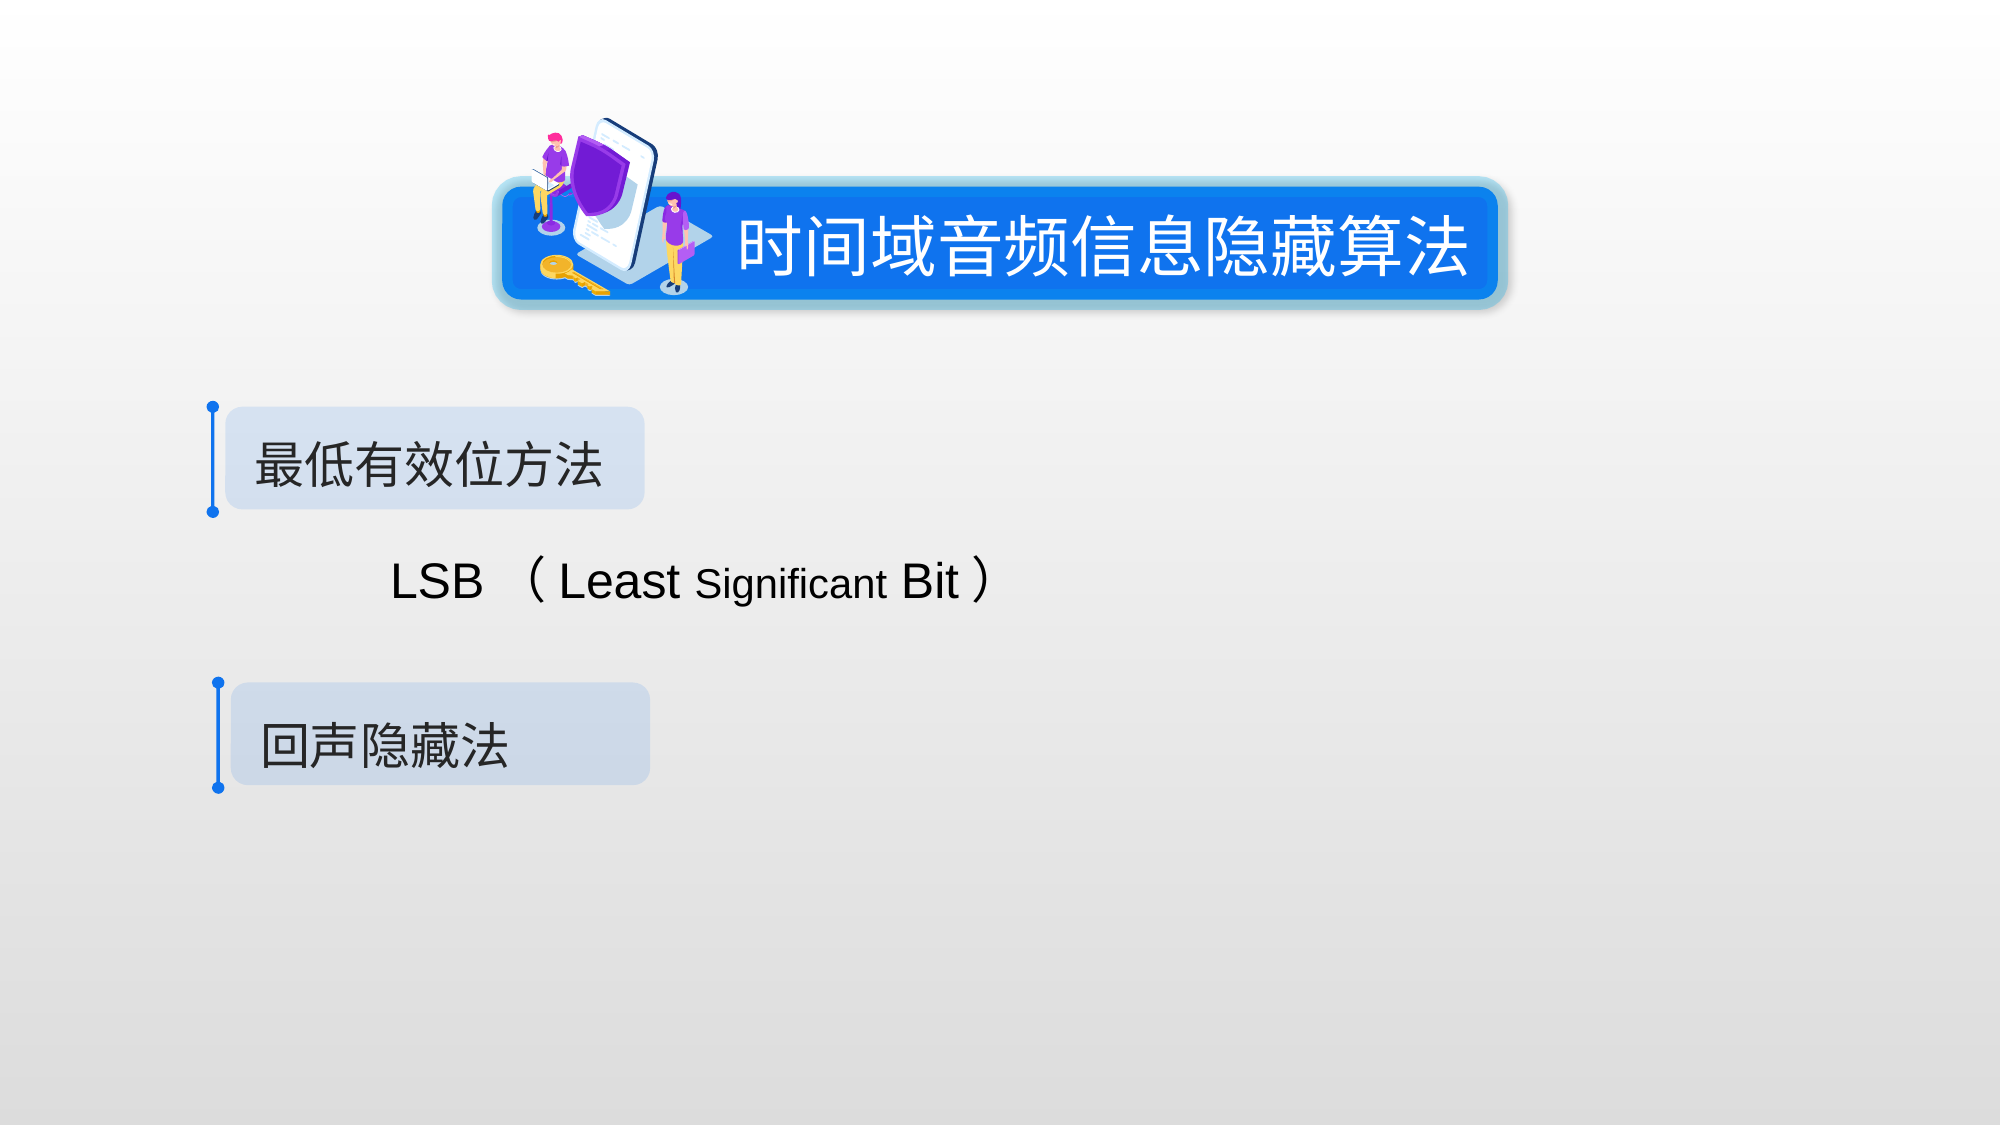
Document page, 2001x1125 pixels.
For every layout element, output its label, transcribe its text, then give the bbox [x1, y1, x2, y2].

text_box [206, 396, 923, 519]
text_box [502, 117, 1498, 300]
text_box LSB（Least Significant Bit） [362, 540, 1158, 616]
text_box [211, 676, 929, 794]
